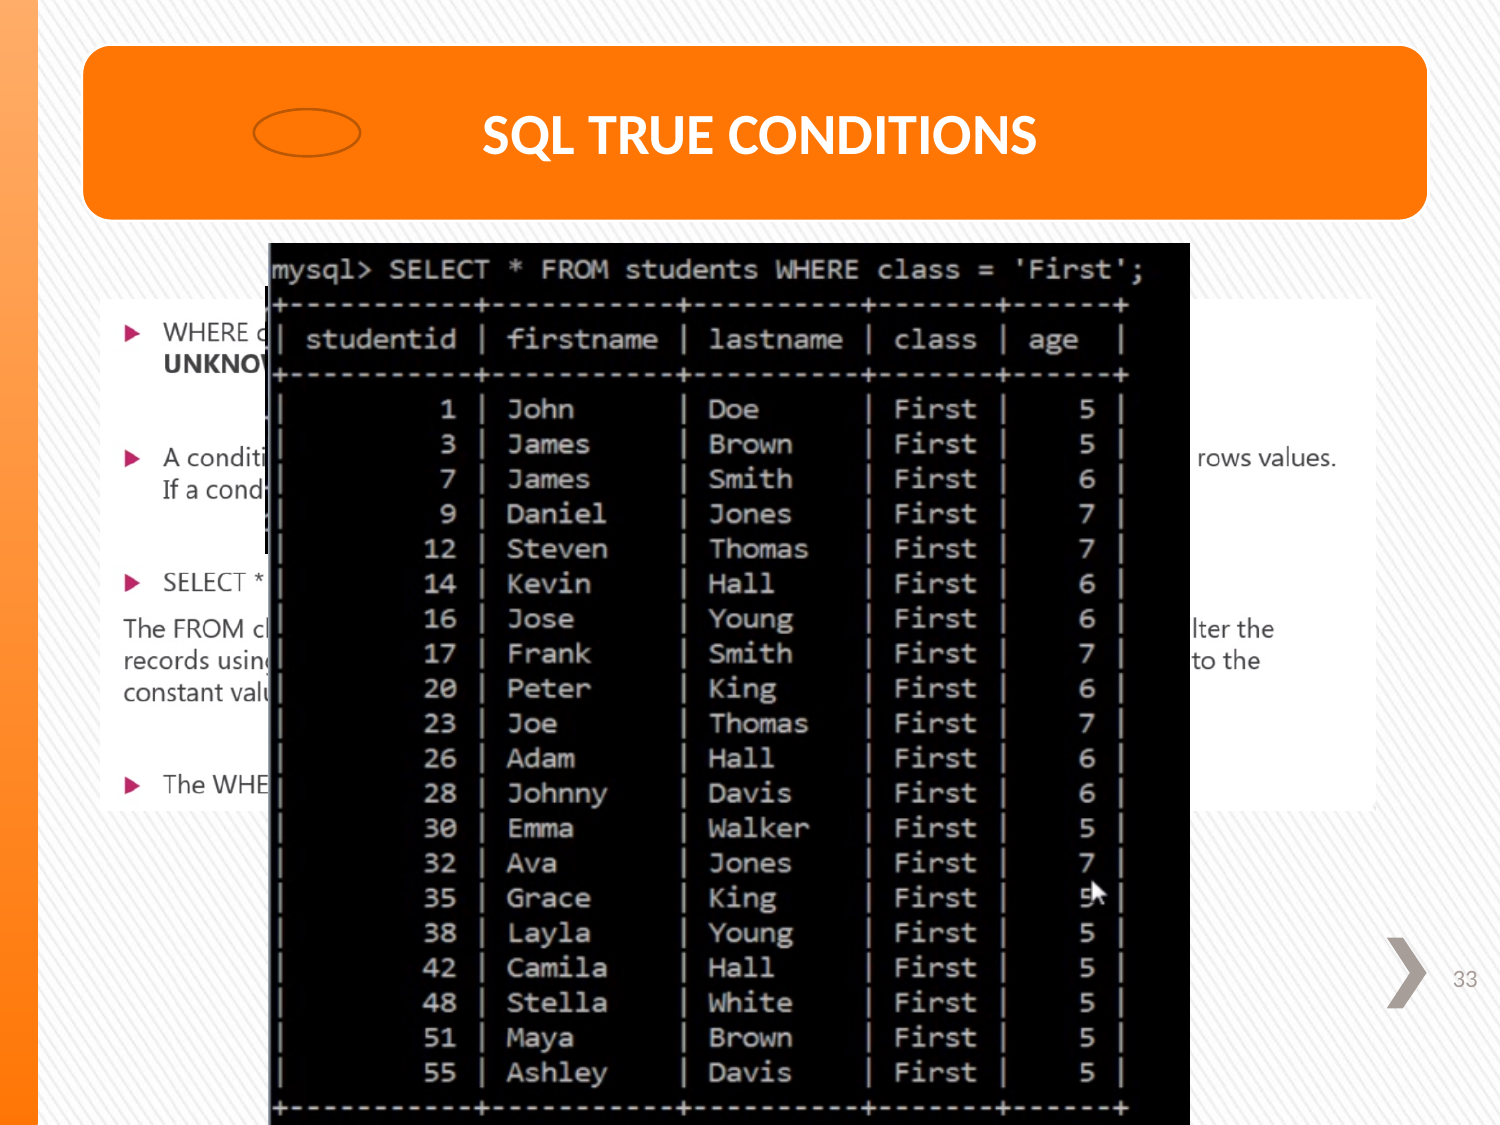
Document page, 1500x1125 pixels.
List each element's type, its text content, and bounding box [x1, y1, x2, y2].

picture [37, 0, 1500, 1125]
slide_number 33 [1437, 947, 1500, 1007]
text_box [81, 44, 1432, 222]
slide_number 32 [0, 281, 37, 285]
